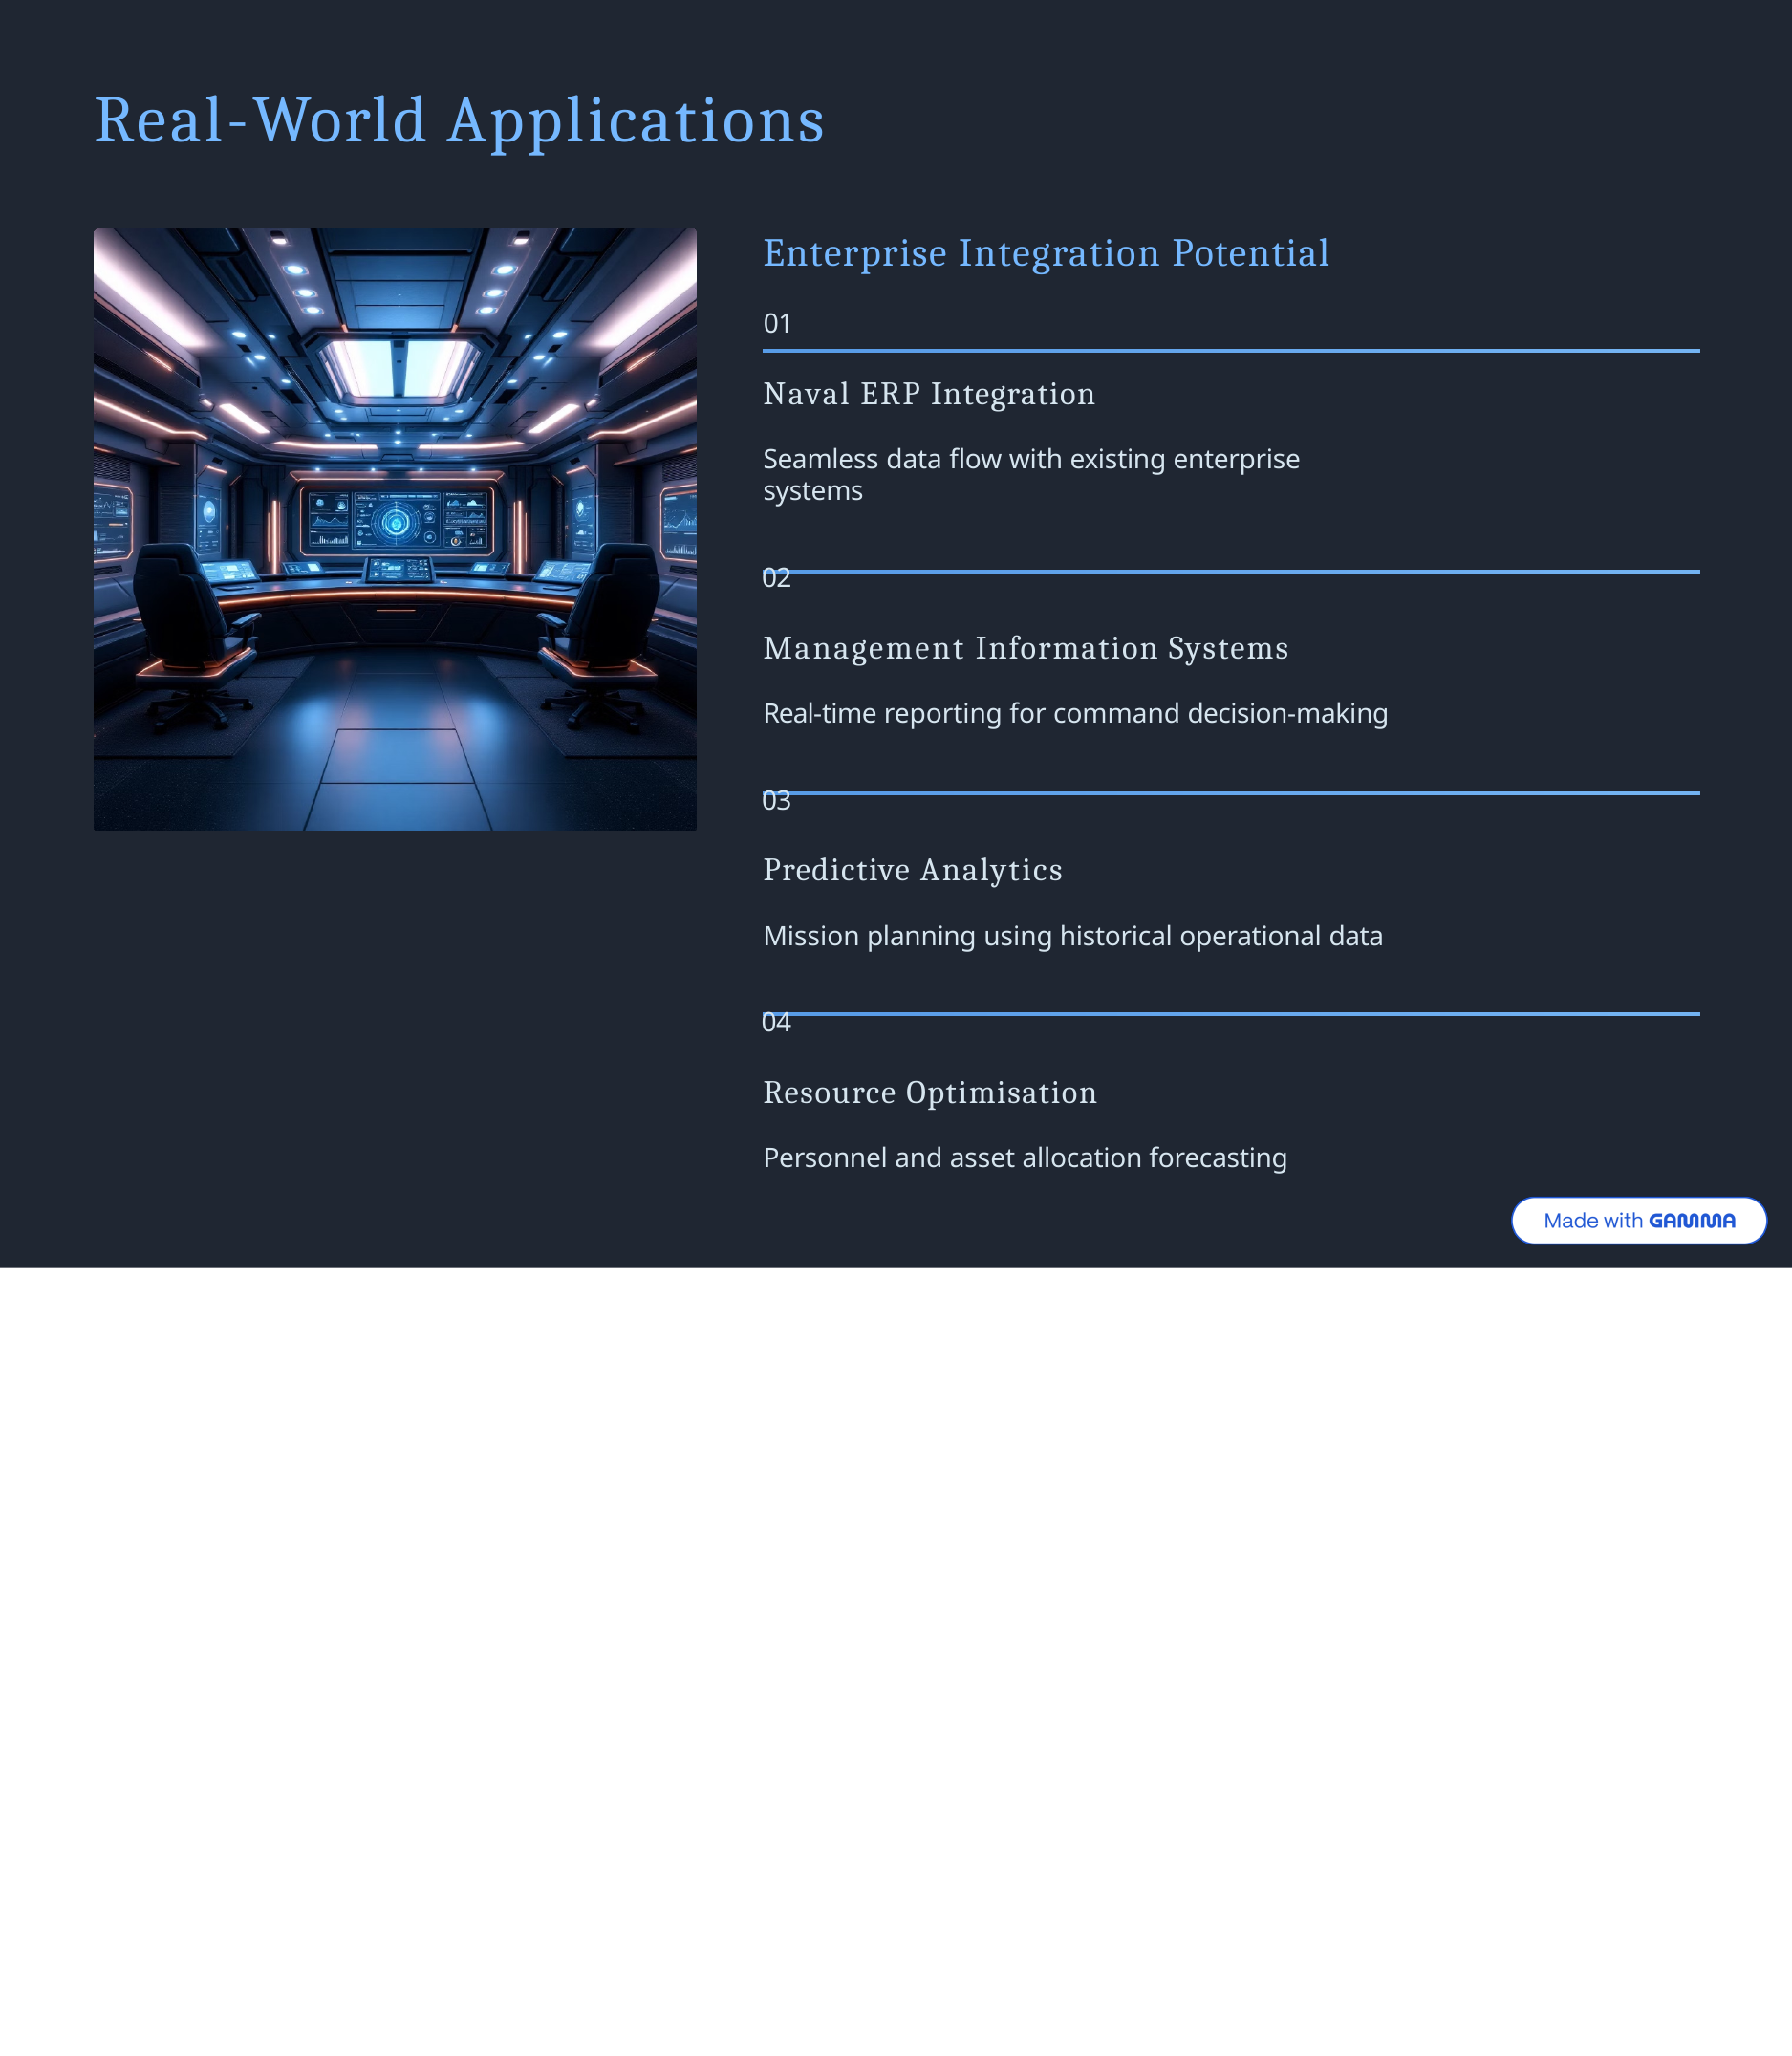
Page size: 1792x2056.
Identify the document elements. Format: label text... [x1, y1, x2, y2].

picture [763, 349, 1700, 353]
text_box Enterprise Integration Potential 01 Naval ERP Integration Seamless data flow with existing enterprise systems 02 Management Information Systems Real-time reporting for command decision-making 03 Predictive Analytics Mission planning using historical operational data 04 Resource Optimisation Personnel and asset allocation forecasting [759, 798, 1392, 1015]
picture [763, 790, 1700, 795]
picture [94, 227, 697, 831]
picture [1501, 1187, 1778, 1254]
text_box Enterprise Integration Potential 01 Naval ERP Integration Seamless data flow with existing enterprise systems 02 Management Information Systems Real-time reporting for command decision-making 03 Predictive Analytics Mission planning using historical operational data 04 Resource Optimisation Personnel and asset allocation forecasting [759, 357, 1392, 574]
title Real-World Applications [92, 73, 1700, 419]
text_box Enterprise Integration Potential 01 Naval ERP Integration Seamless data flow with existing enterprise systems 02 Management Information Systems Real-time reporting for command decision-making 03 Predictive Analytics Mission planning using historical operational data 04 Resource Optimisation Personnel and asset allocation forecasting [759, 577, 1392, 794]
text_box Enterprise Integration Potential 01 Naval ERP Integration Seamless data flow with existing enterprise systems 02 Management Information Systems Real-time reporting for command decision-making 03 Predictive Analytics Mission planning using historical operational data 04 Resource Optimisation Personnel and asset allocation forecasting [759, 1019, 1392, 1174]
picture [763, 570, 1700, 574]
text_box [0, 0, 1792, 1268]
picture [763, 1012, 1700, 1016]
text_box Enterprise Integration Potential 01 Naval ERP Integration Seamless data flow with existing enterprise systems 02 Management Information Systems Real-time reporting for command decision-making 03 Predictive Analytics Mission planning using historical operational data 04 Resource Optimisation Personnel and asset allocation forecasting [759, 223, 1392, 353]
